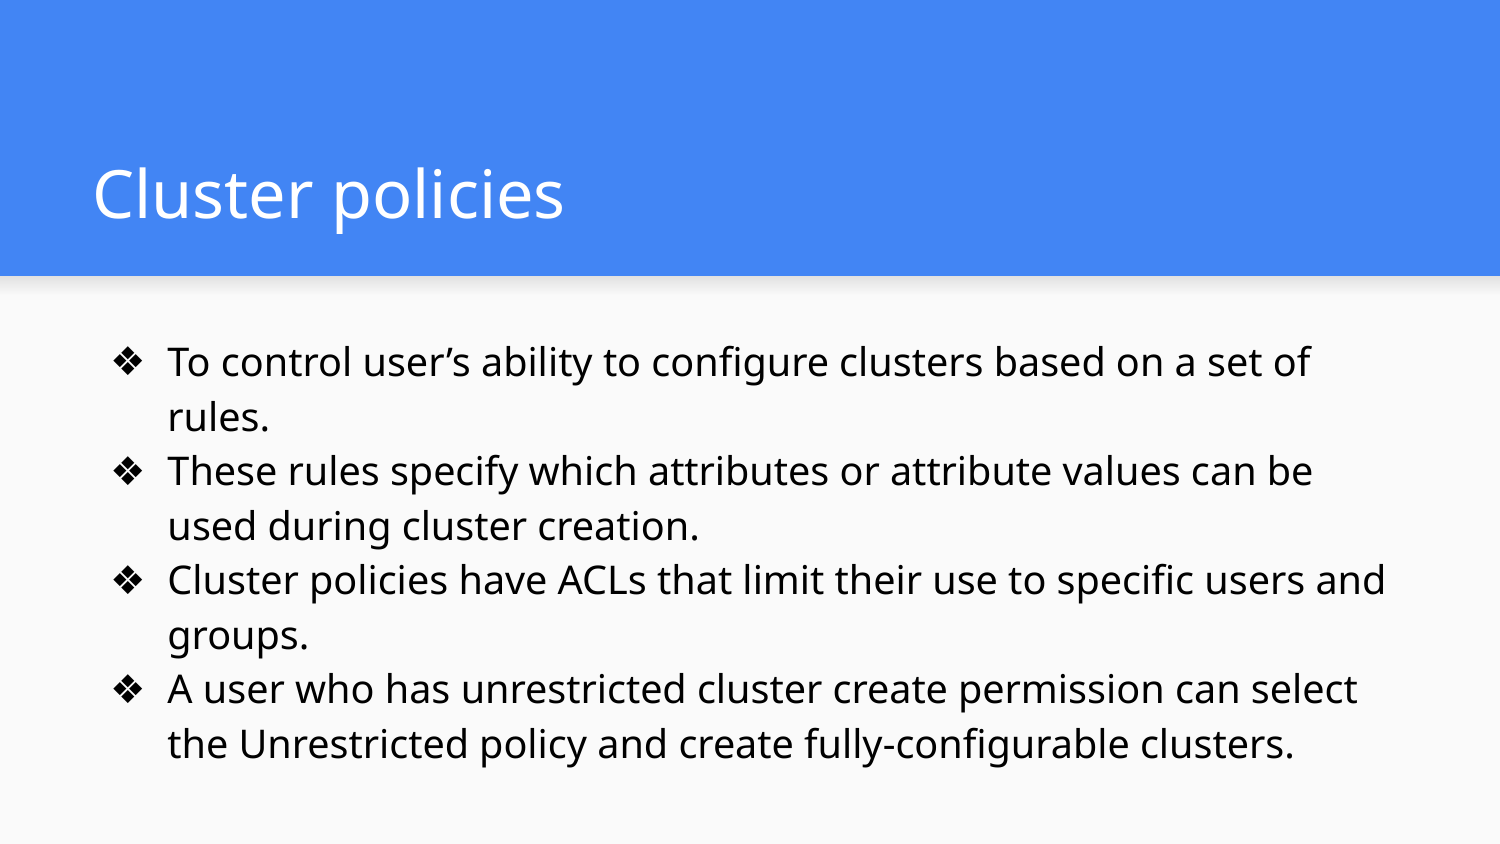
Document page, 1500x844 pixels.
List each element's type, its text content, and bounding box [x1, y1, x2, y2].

title Cluster policies [77, 121, 1427, 248]
list To control user’s ability to configure clusters based on a set of rules. These rules specify which attributes or attribute values can be used during cluster creation. Cluster policies have ACLs that limit their use to specific users and groups. A user who has unrestricted cluster create permission can select the Unrestricted policy and create fully-configurable clusters. [77, 314, 1427, 760]
